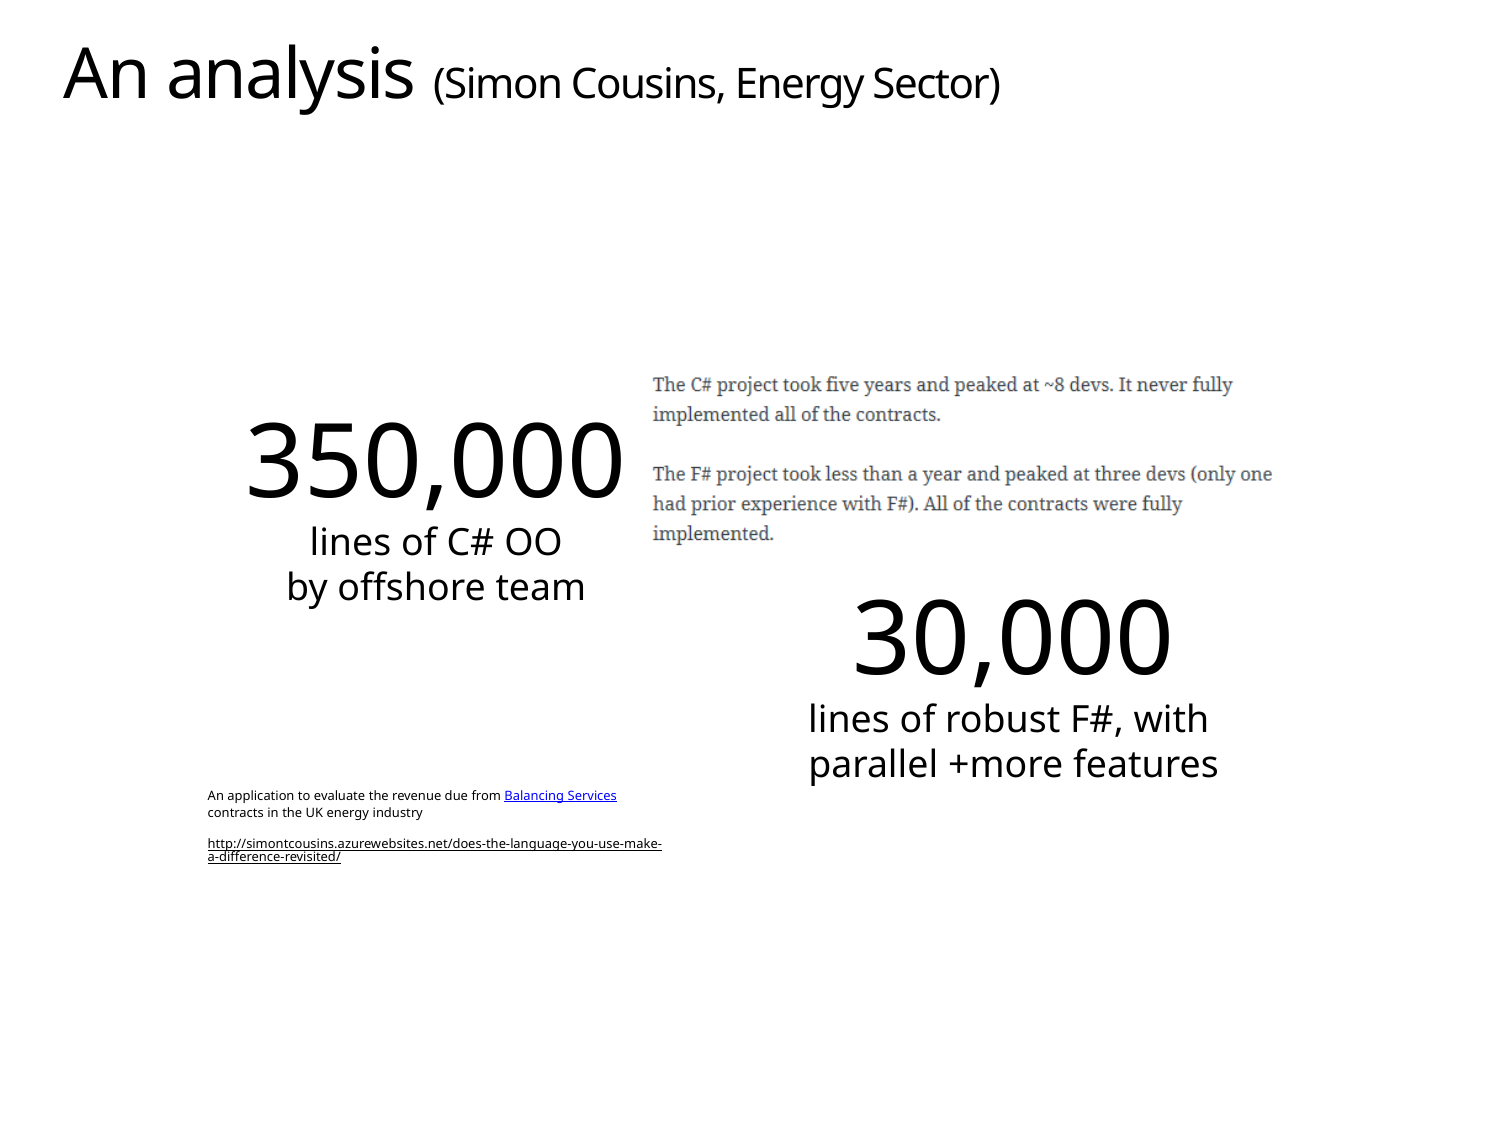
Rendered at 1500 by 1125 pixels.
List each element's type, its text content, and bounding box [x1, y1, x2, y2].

picture [637, 364, 1304, 570]
text_box An application to evaluate the revenue due from Balancing Services contracts in the UK energy industry http://simontcousins.azurewebsites.net/does-the-language-you-use-make-a-difference-revisited/ [207, 787, 666, 869]
text_box 30,000 lines of robust F#, with parallel +more features [808, 578, 1220, 785]
text_box 350,000 lines of C# OO by offshore team [245, 394, 628, 608]
title An analysis (Simon Cousins, Energy Sector) [63, 37, 1436, 115]
